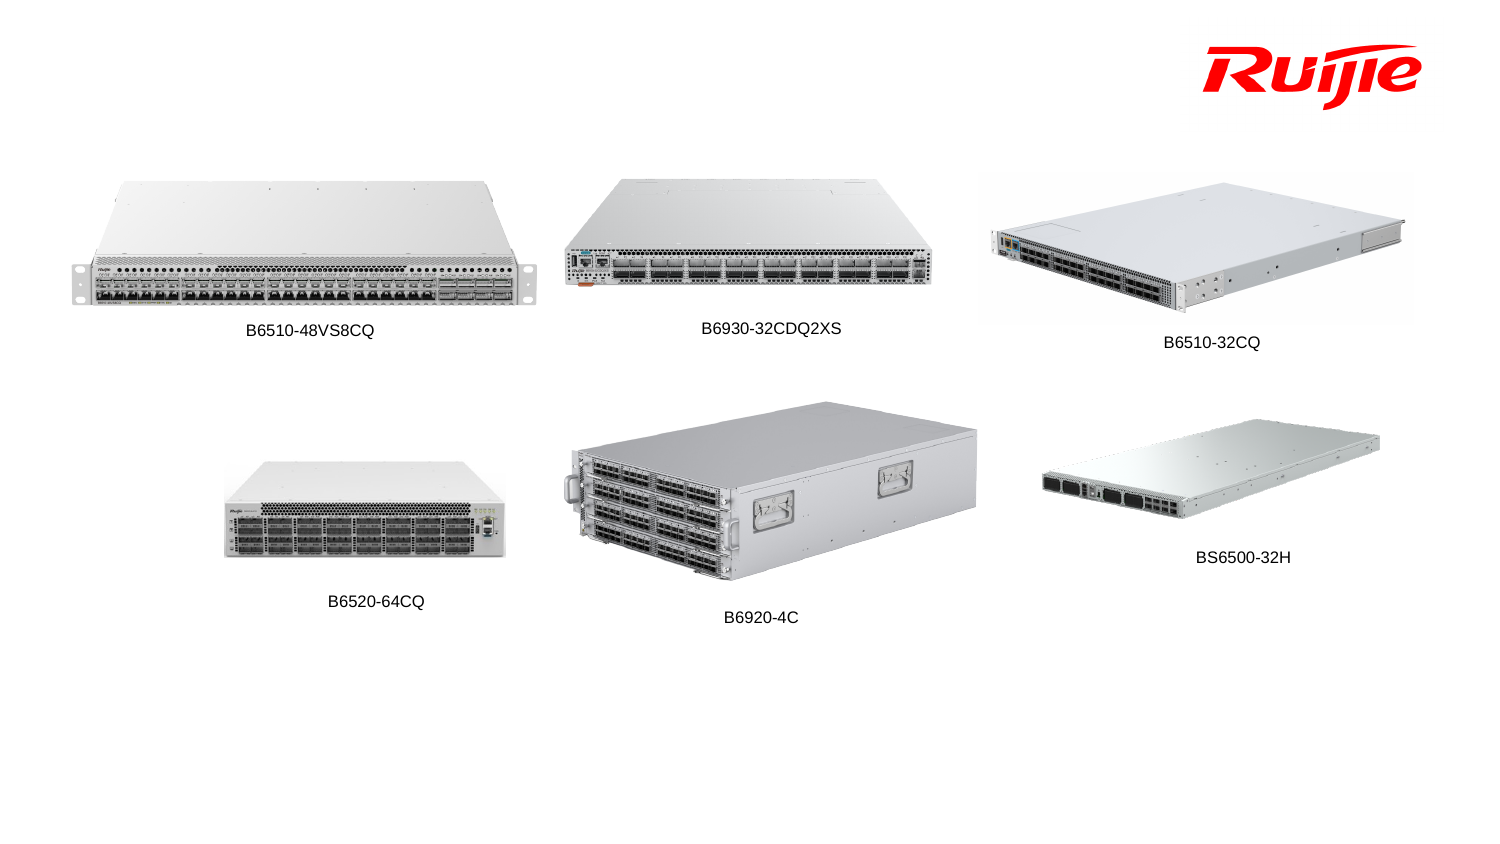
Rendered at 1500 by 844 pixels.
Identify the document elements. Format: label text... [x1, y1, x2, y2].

picture [1180, 17, 1444, 132]
picture [64, 172, 542, 312]
text_box B6930-32CDQ2XS [686, 310, 858, 366]
text_box B6510-32CQ [1148, 325, 1276, 360]
text_box BS6500-32H [1181, 539, 1307, 575]
text_box B6920-4C [709, 599, 814, 634]
picture [224, 459, 506, 558]
picture [978, 172, 1414, 325]
picture [562, 400, 982, 583]
picture [561, 172, 939, 298]
text_box B6520-64CQ [313, 583, 441, 619]
picture [1038, 415, 1386, 520]
text_box B6510-48VS8CQ [231, 312, 390, 368]
